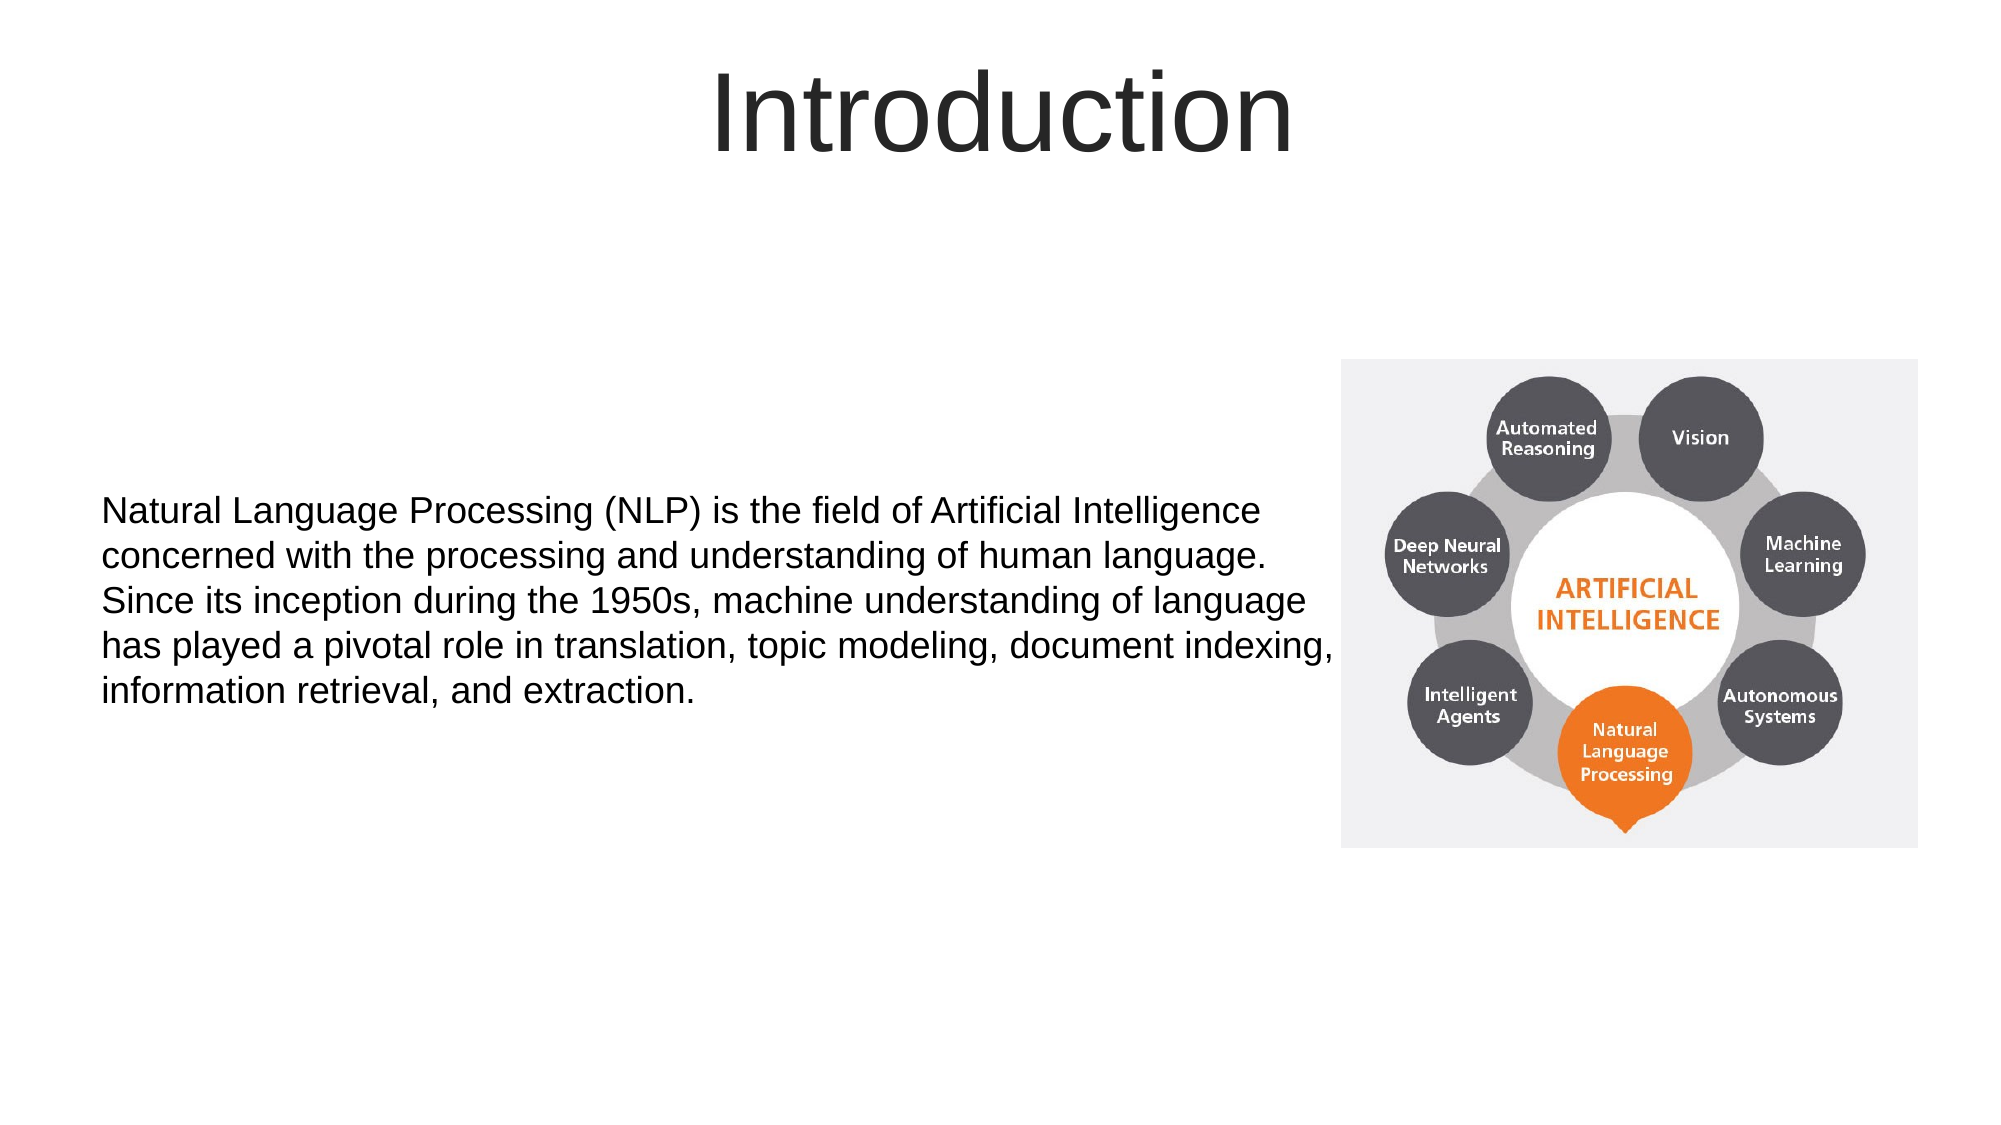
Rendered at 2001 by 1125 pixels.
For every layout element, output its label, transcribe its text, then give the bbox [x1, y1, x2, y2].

list Introduction [53, 55, 1952, 175]
picture [1341, 359, 1919, 848]
text_box Natural Language Processing (NLP) is the field of Artificial Intelligence concerned with the processing and understanding of human language. Since its inception during the 1950s, machine understanding of language has played a pivotal role in translation, topic modeling, document indexing, information retrieval, and extraction. [86, 253, 1918, 764]
